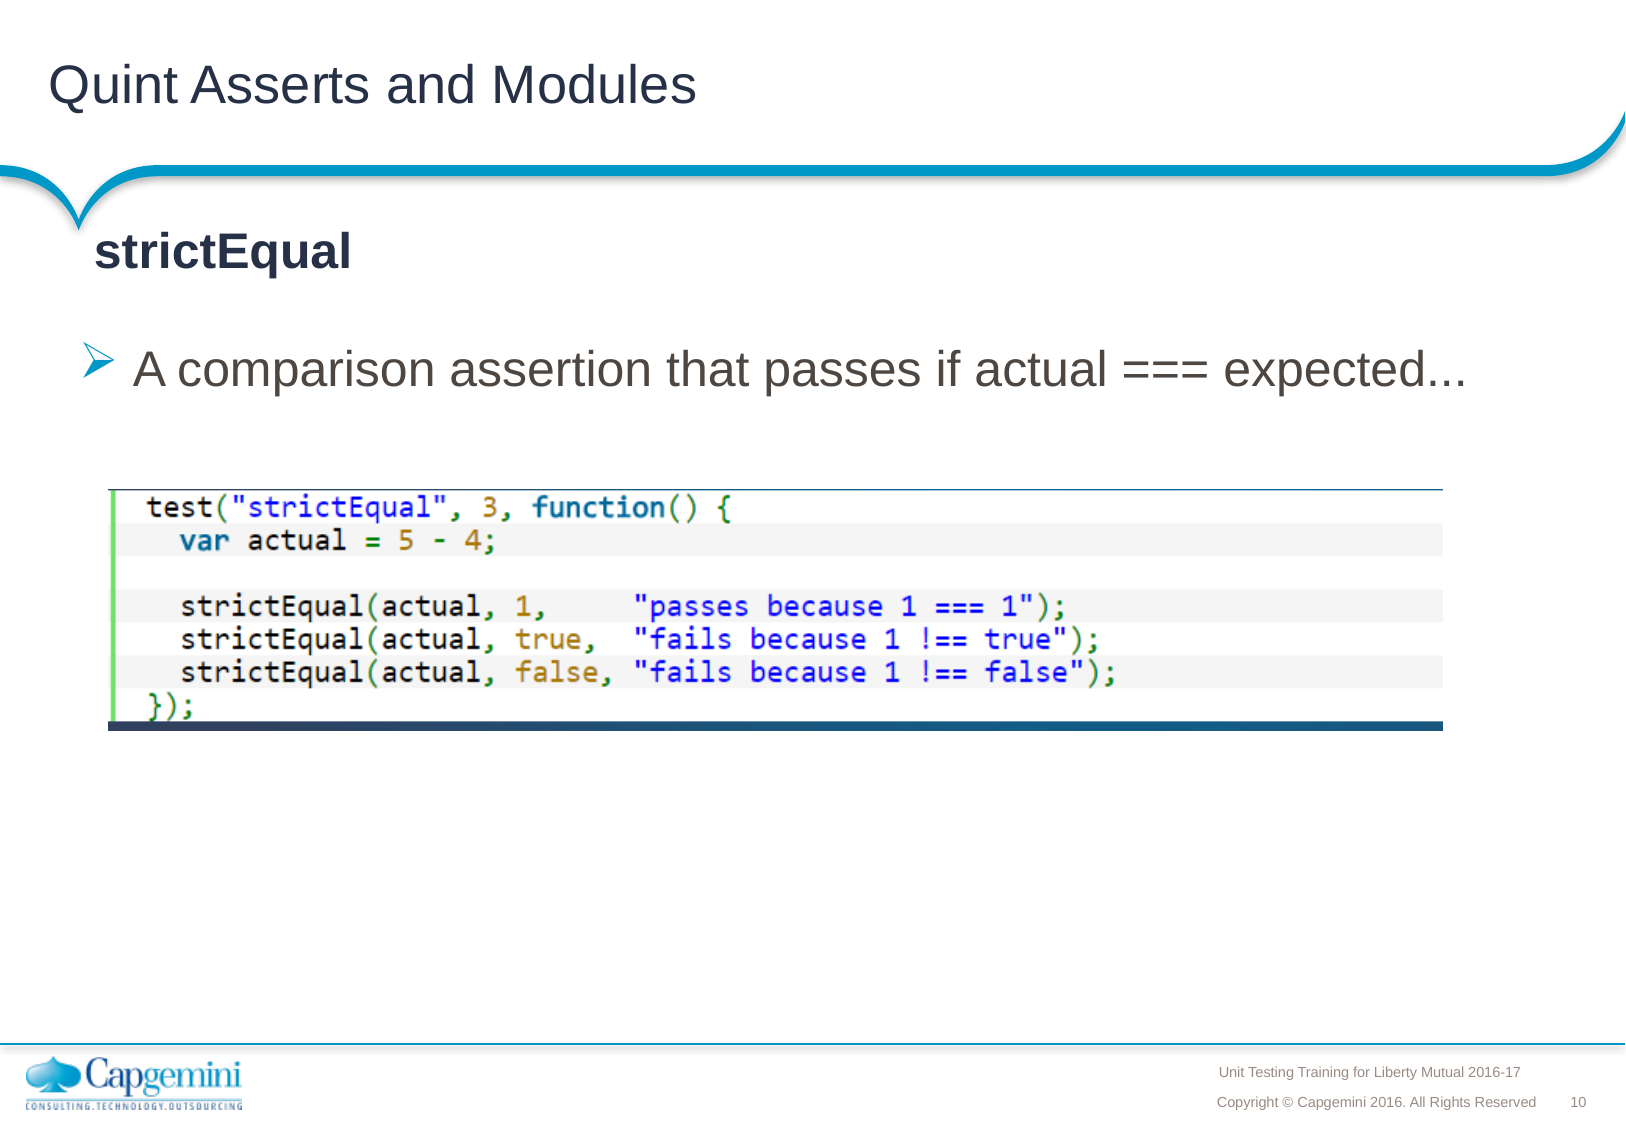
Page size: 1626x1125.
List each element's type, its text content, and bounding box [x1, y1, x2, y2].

title Quint Asserts and Modules [0, 0, 1625, 165]
text_box [0, 227, 1281, 1120]
list A comparison assertion that passes if actual === expected... [79, 324, 1599, 931]
text_box strictEqual [79, 210, 1144, 324]
picture [108, 489, 1443, 731]
